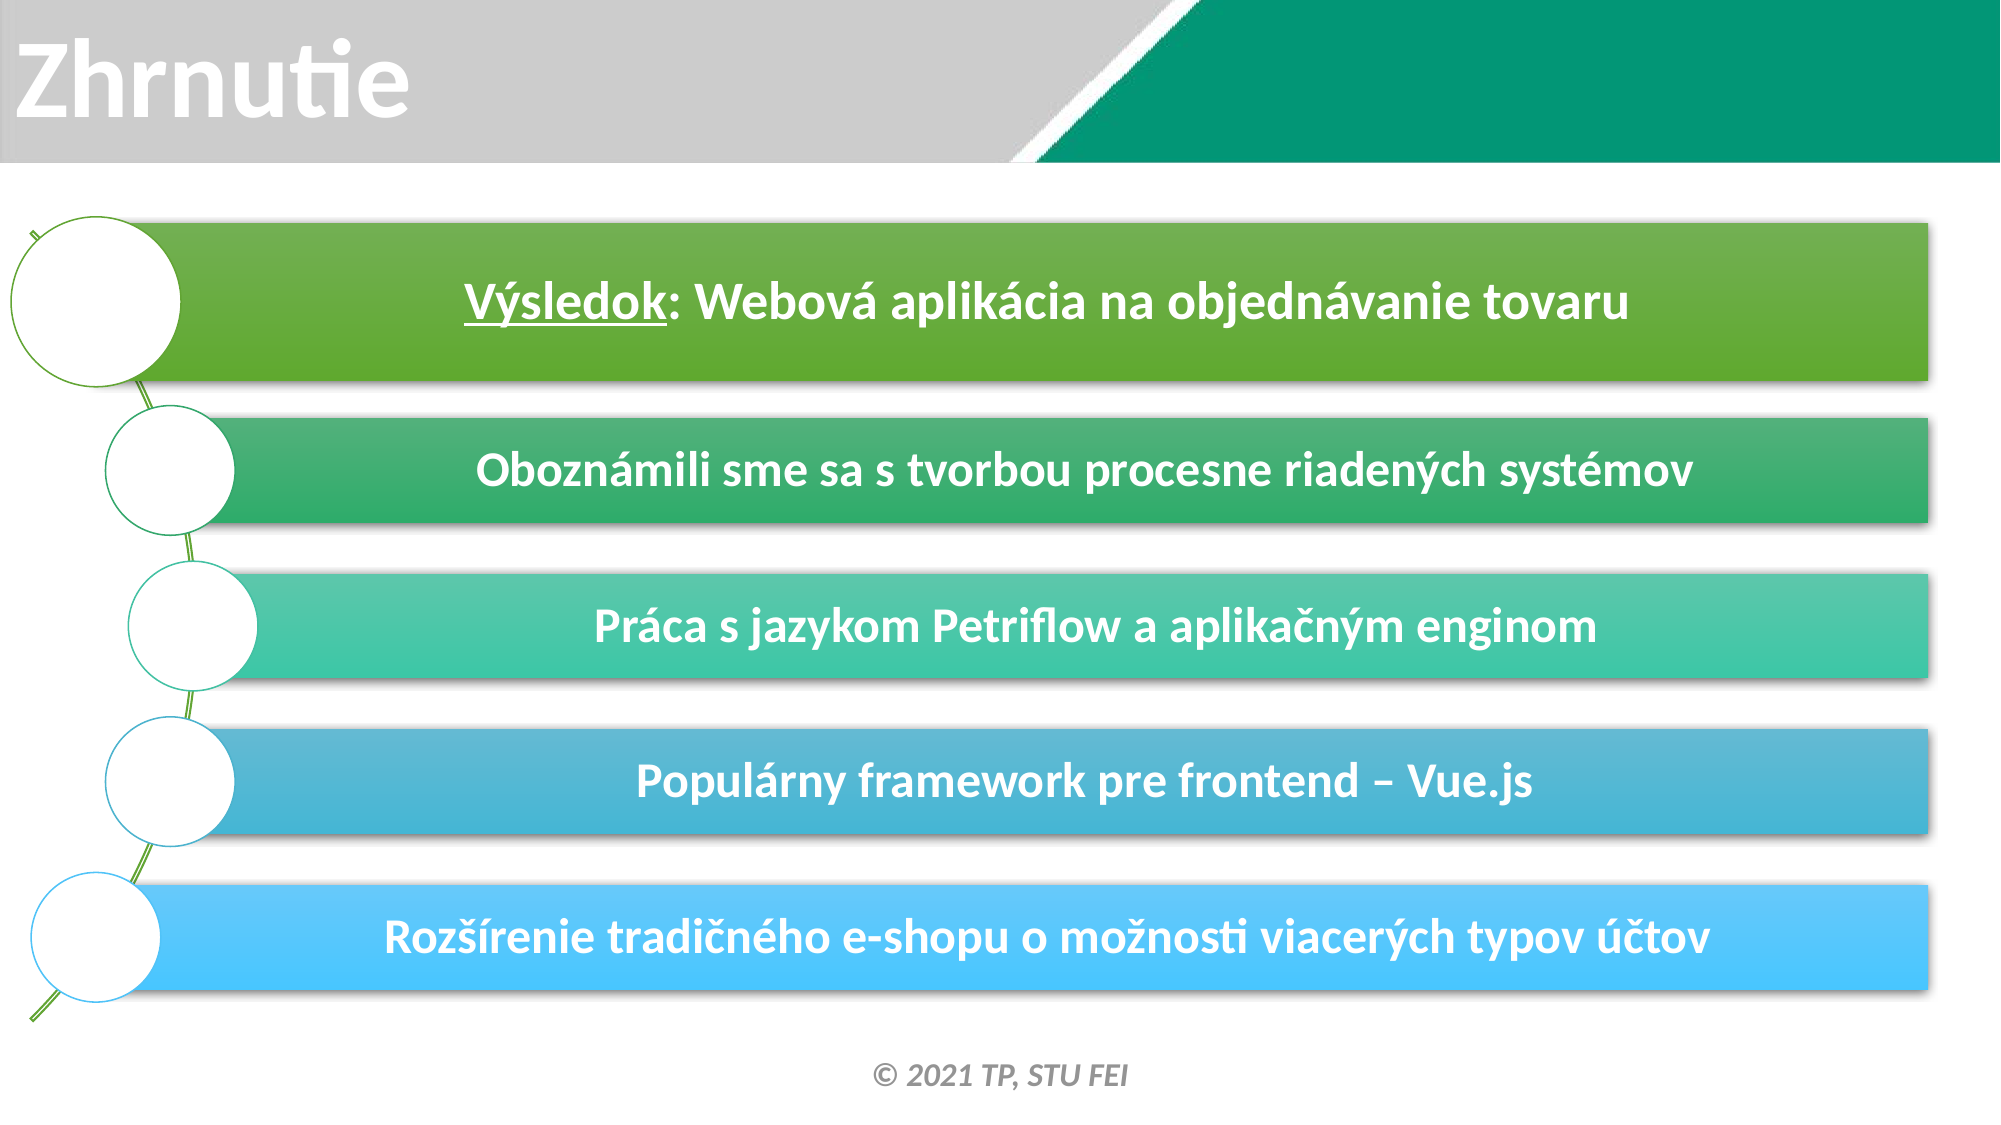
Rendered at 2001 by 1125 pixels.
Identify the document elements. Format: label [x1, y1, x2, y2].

text_box [0, 67, 1929, 1125]
picture [0, 0, 2000, 163]
